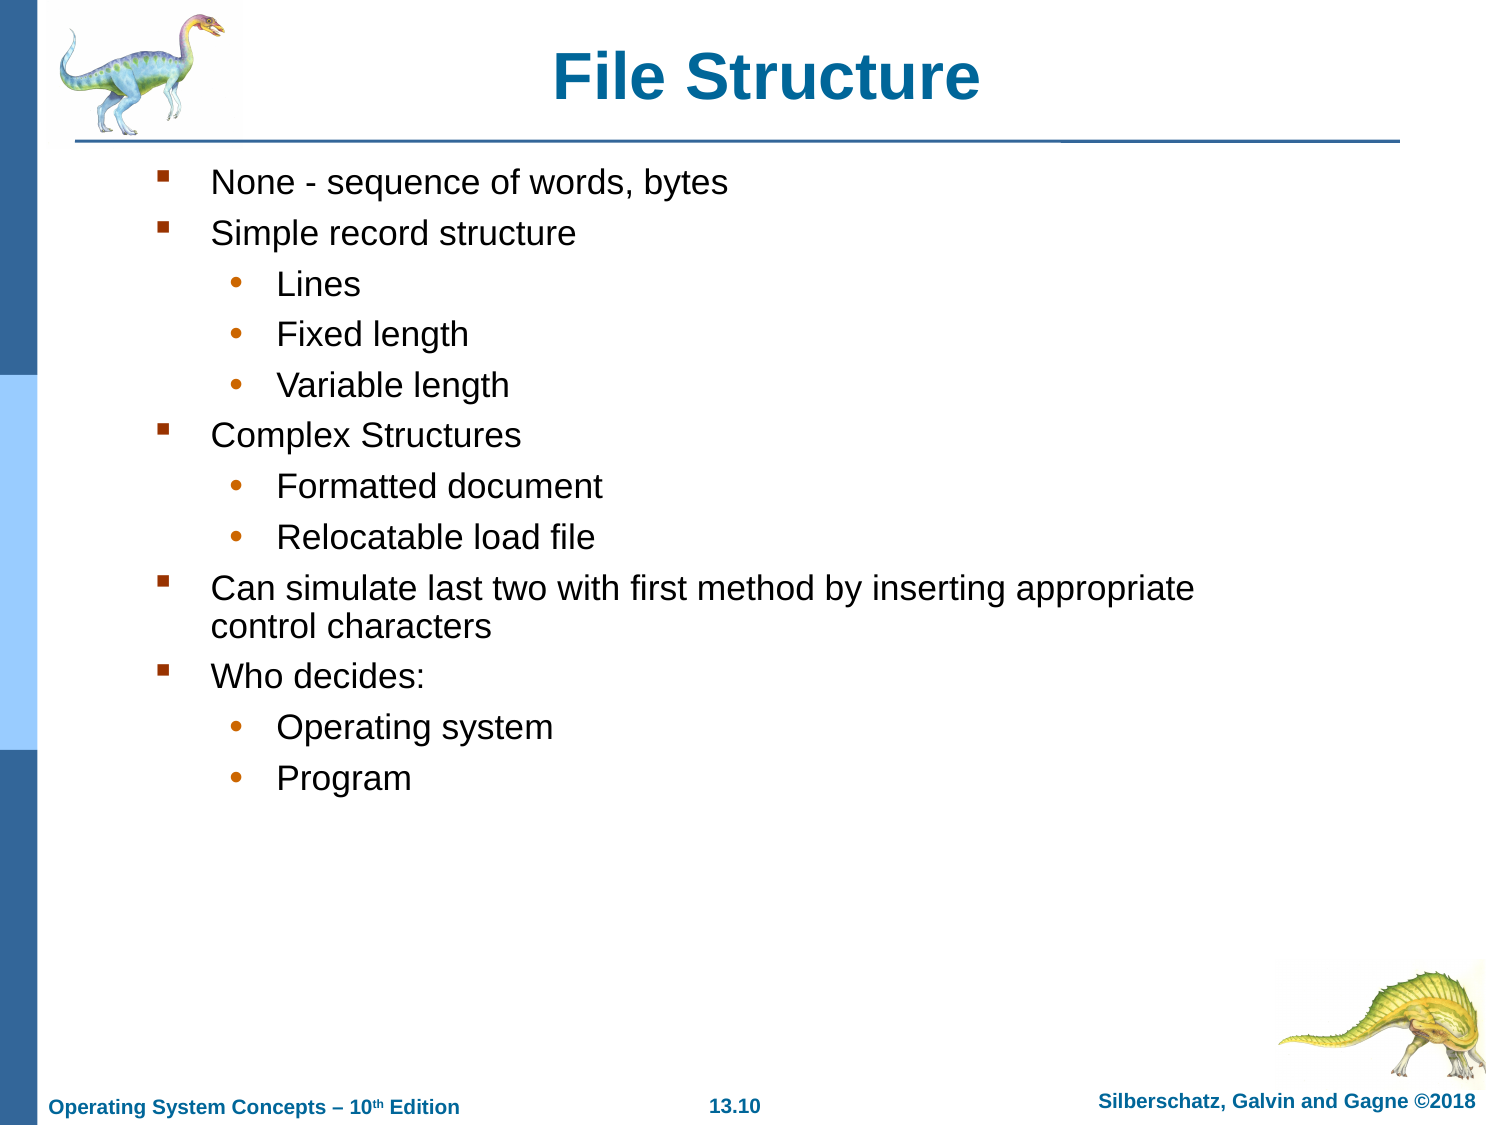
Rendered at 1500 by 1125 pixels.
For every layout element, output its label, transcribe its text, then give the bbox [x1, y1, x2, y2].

picture [46, 0, 243, 149]
picture [1275, 959, 1486, 1090]
list None - sequence of words, bytes Simple record structure Lines Fixed length Variable length Complex Structures Formatted document Relocatable load file Can simulate last two with first method by inserting appropriate control characters Who decides: Operating system Program [139, 156, 1251, 866]
title File Structure [129, 25, 1406, 120]
